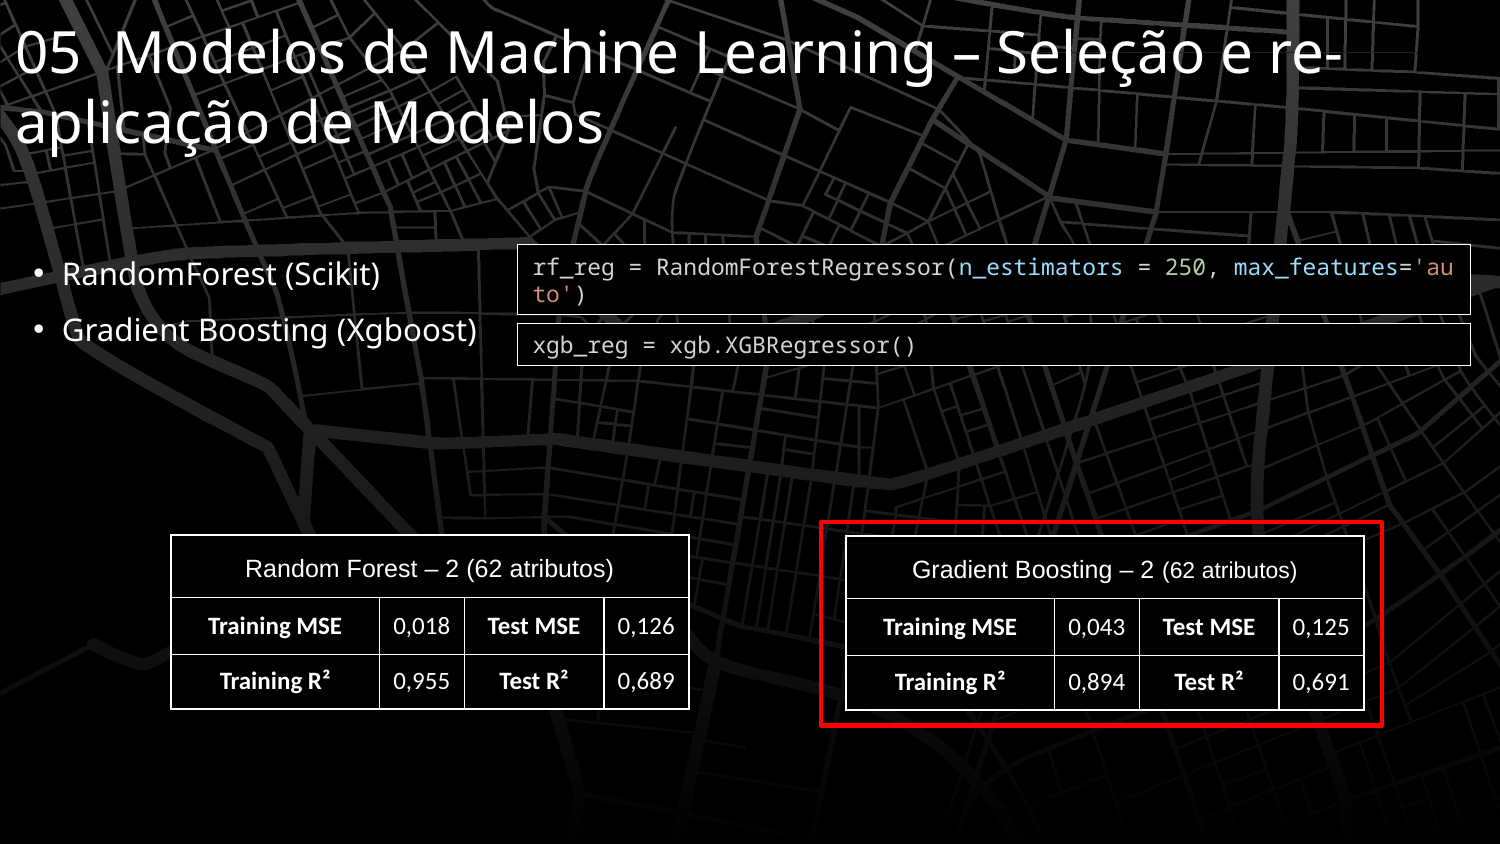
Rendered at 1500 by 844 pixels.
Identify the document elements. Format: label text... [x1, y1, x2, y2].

text_box xgb_reg = xgb.XGBRegressor() [517, 323, 1471, 366]
table_cell 0,126 [605, 598, 688, 654]
table_cell 0,689 [605, 655, 688, 708]
table_cell Test R² [465, 655, 603, 708]
table_cell 0,018 [380, 598, 464, 654]
text_box [819, 520, 1384, 728]
table_cell Training MSE [172, 598, 379, 654]
table_cell Training R² [172, 655, 379, 708]
subtitle RandomForest (Scikit) Gradient Boosting (Xgboost) [0, 220, 518, 480]
table_cell 0,955 [380, 655, 464, 708]
table_cell Test MSE [465, 598, 603, 654]
table_header Random Forest – 2 (62 atributos) [172, 536, 688, 597]
text_box rf_reg = RandomForestRegressor(n_estimators = 250, max_features='auto') [517, 244, 1471, 315]
title 05 Modelos de Machine Learning – Seleção e re-aplicação de Modelos [0, 0, 1475, 80]
